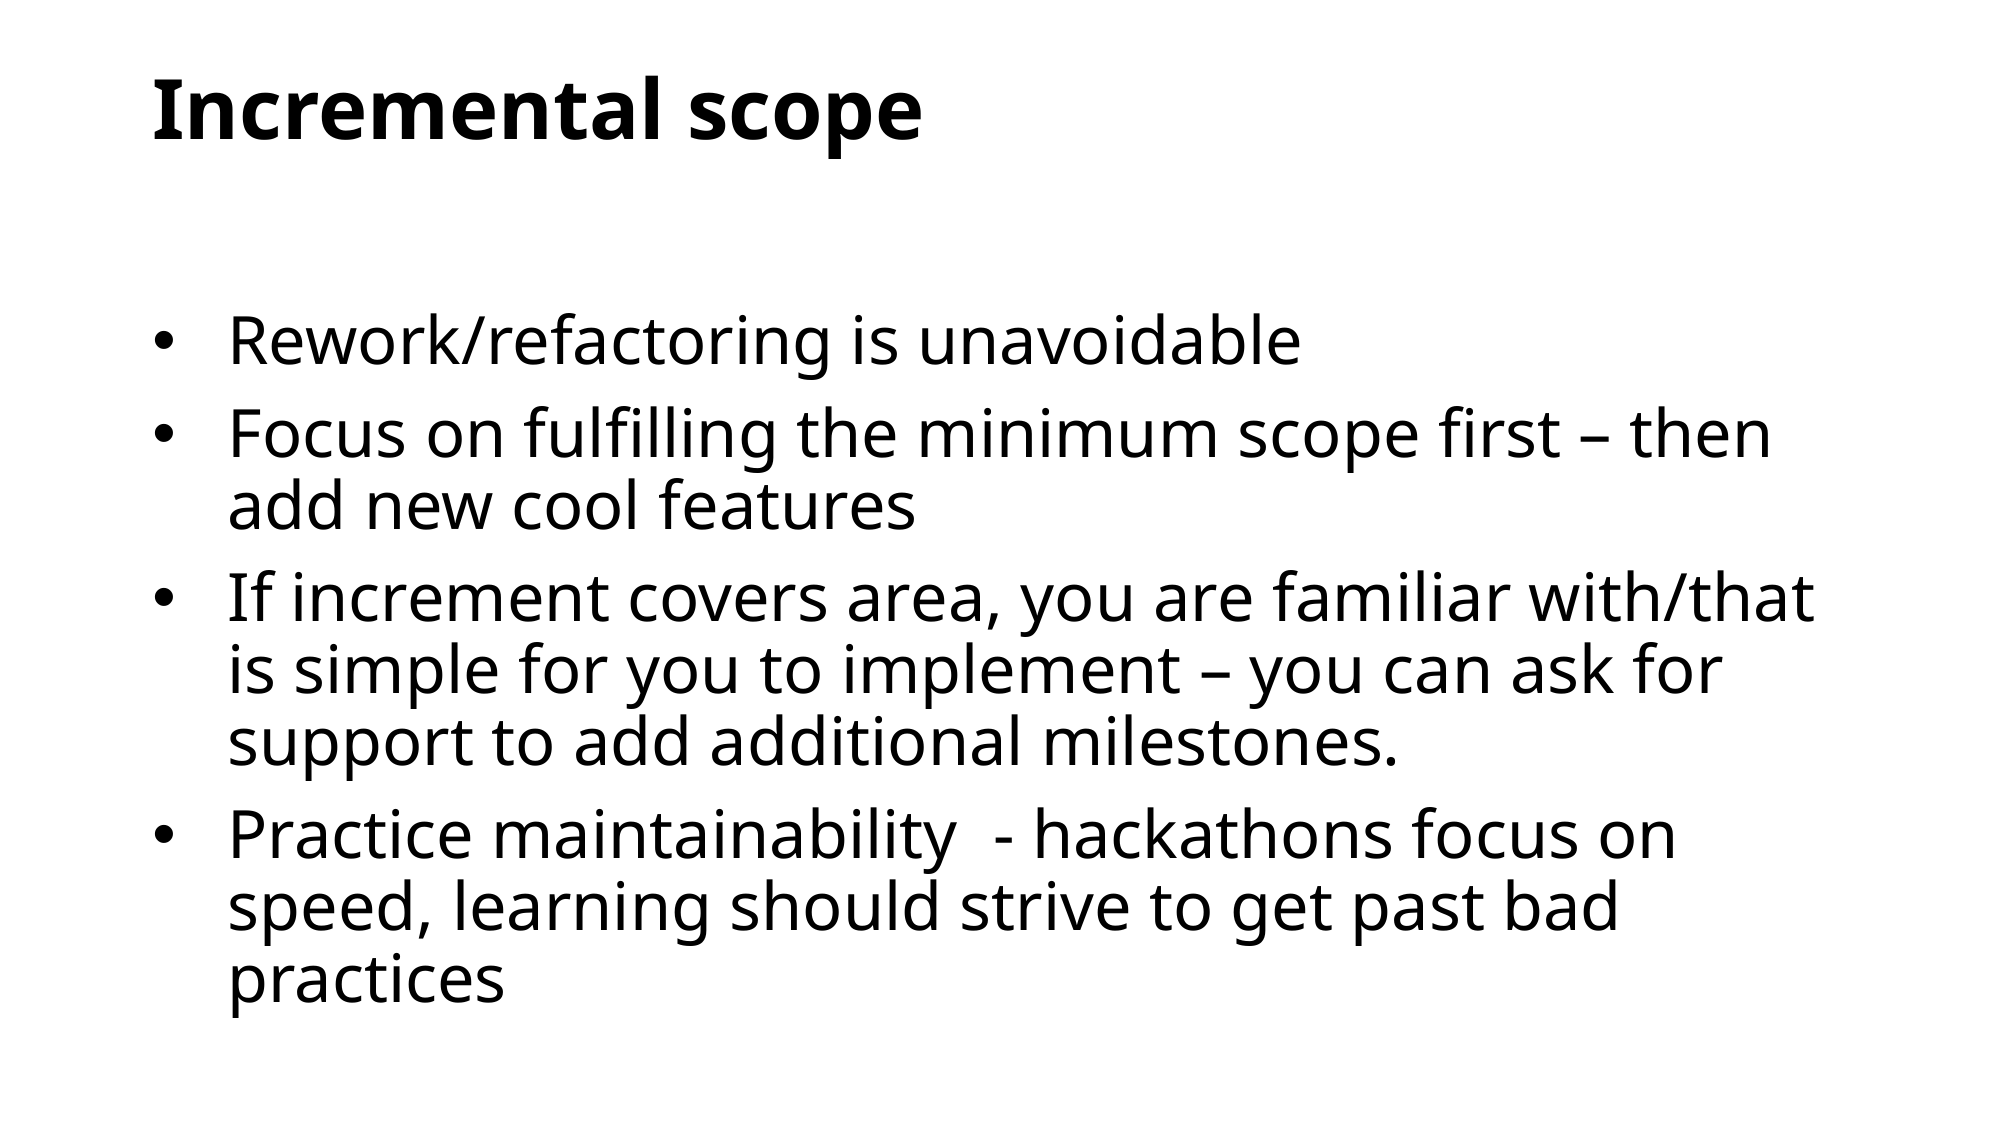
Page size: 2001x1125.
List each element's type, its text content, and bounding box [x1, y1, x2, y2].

list Rework/refactoring is unavoidable Focus on fulfilling the minimum scope first – then add new cool features If increment covers area, you are familiar with/that is simple for you to implement – you can ask for support to add additional milestones. Practice maintainability - hackathons focus on speed, learning should strive to get past bad practices [137, 299, 1863, 1014]
title Incremental scope [137, 59, 1863, 278]
